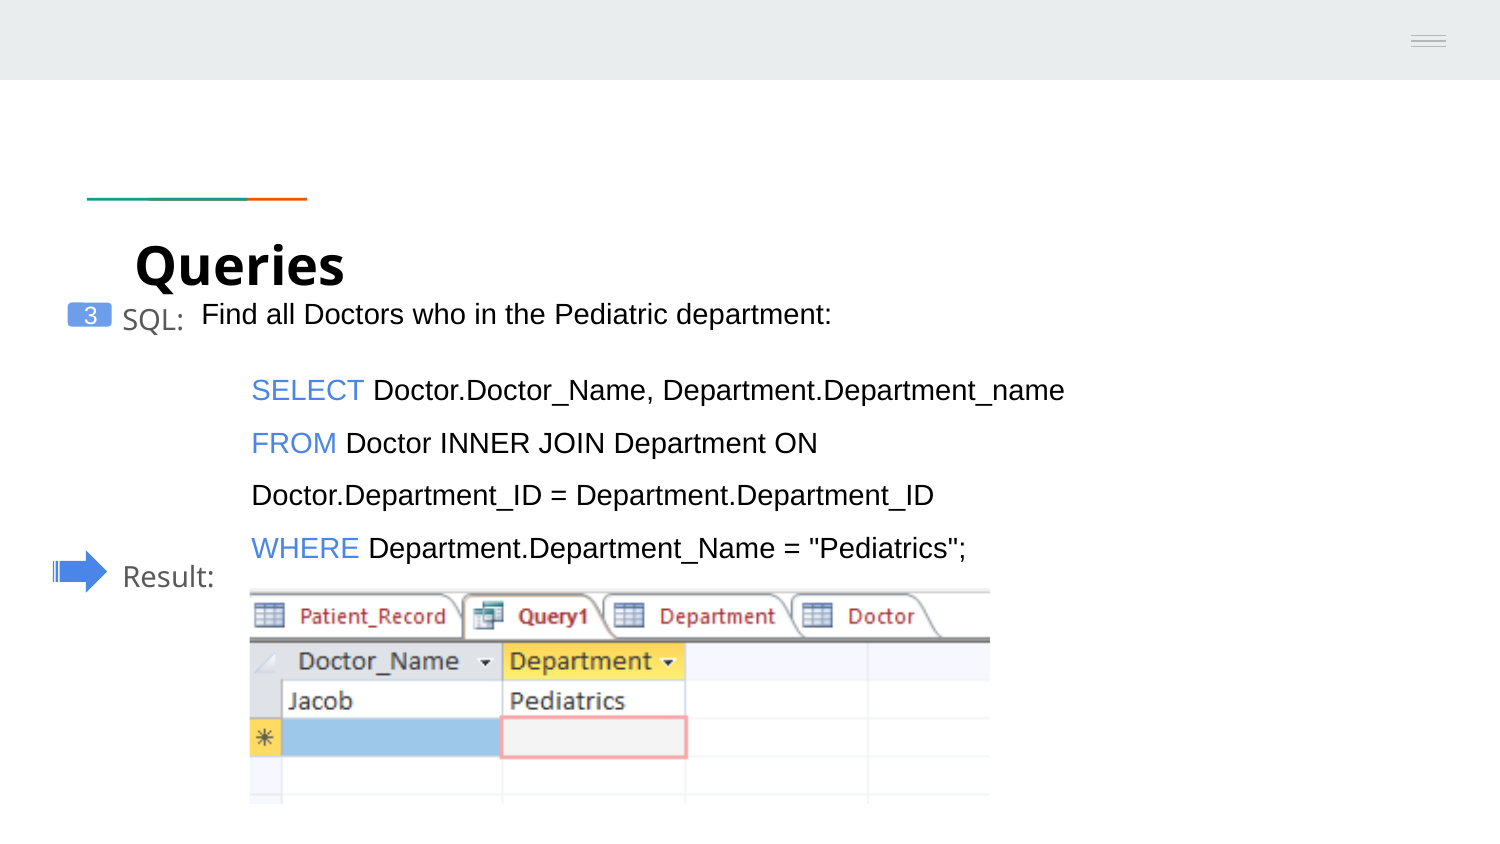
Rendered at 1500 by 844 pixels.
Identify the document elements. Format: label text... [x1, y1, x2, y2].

picture [249, 588, 991, 804]
text_box SELECT Doctor.Doctor_Name, Department.Department_name FROM Doctor INNER JOIN Department ON Doctor.Department_ID = Department.Department_ID WHERE Department.Department_Name = "Pediatrics"; [236, 340, 1092, 623]
list Result: [107, 537, 287, 606]
text_box Find all Doctors who in the Pediatric department: [186, 280, 1289, 340]
list SQL: [107, 280, 236, 349]
text_box [52, 550, 107, 593]
title Queries [119, 216, 1381, 305]
text_box 3 [67, 302, 112, 327]
